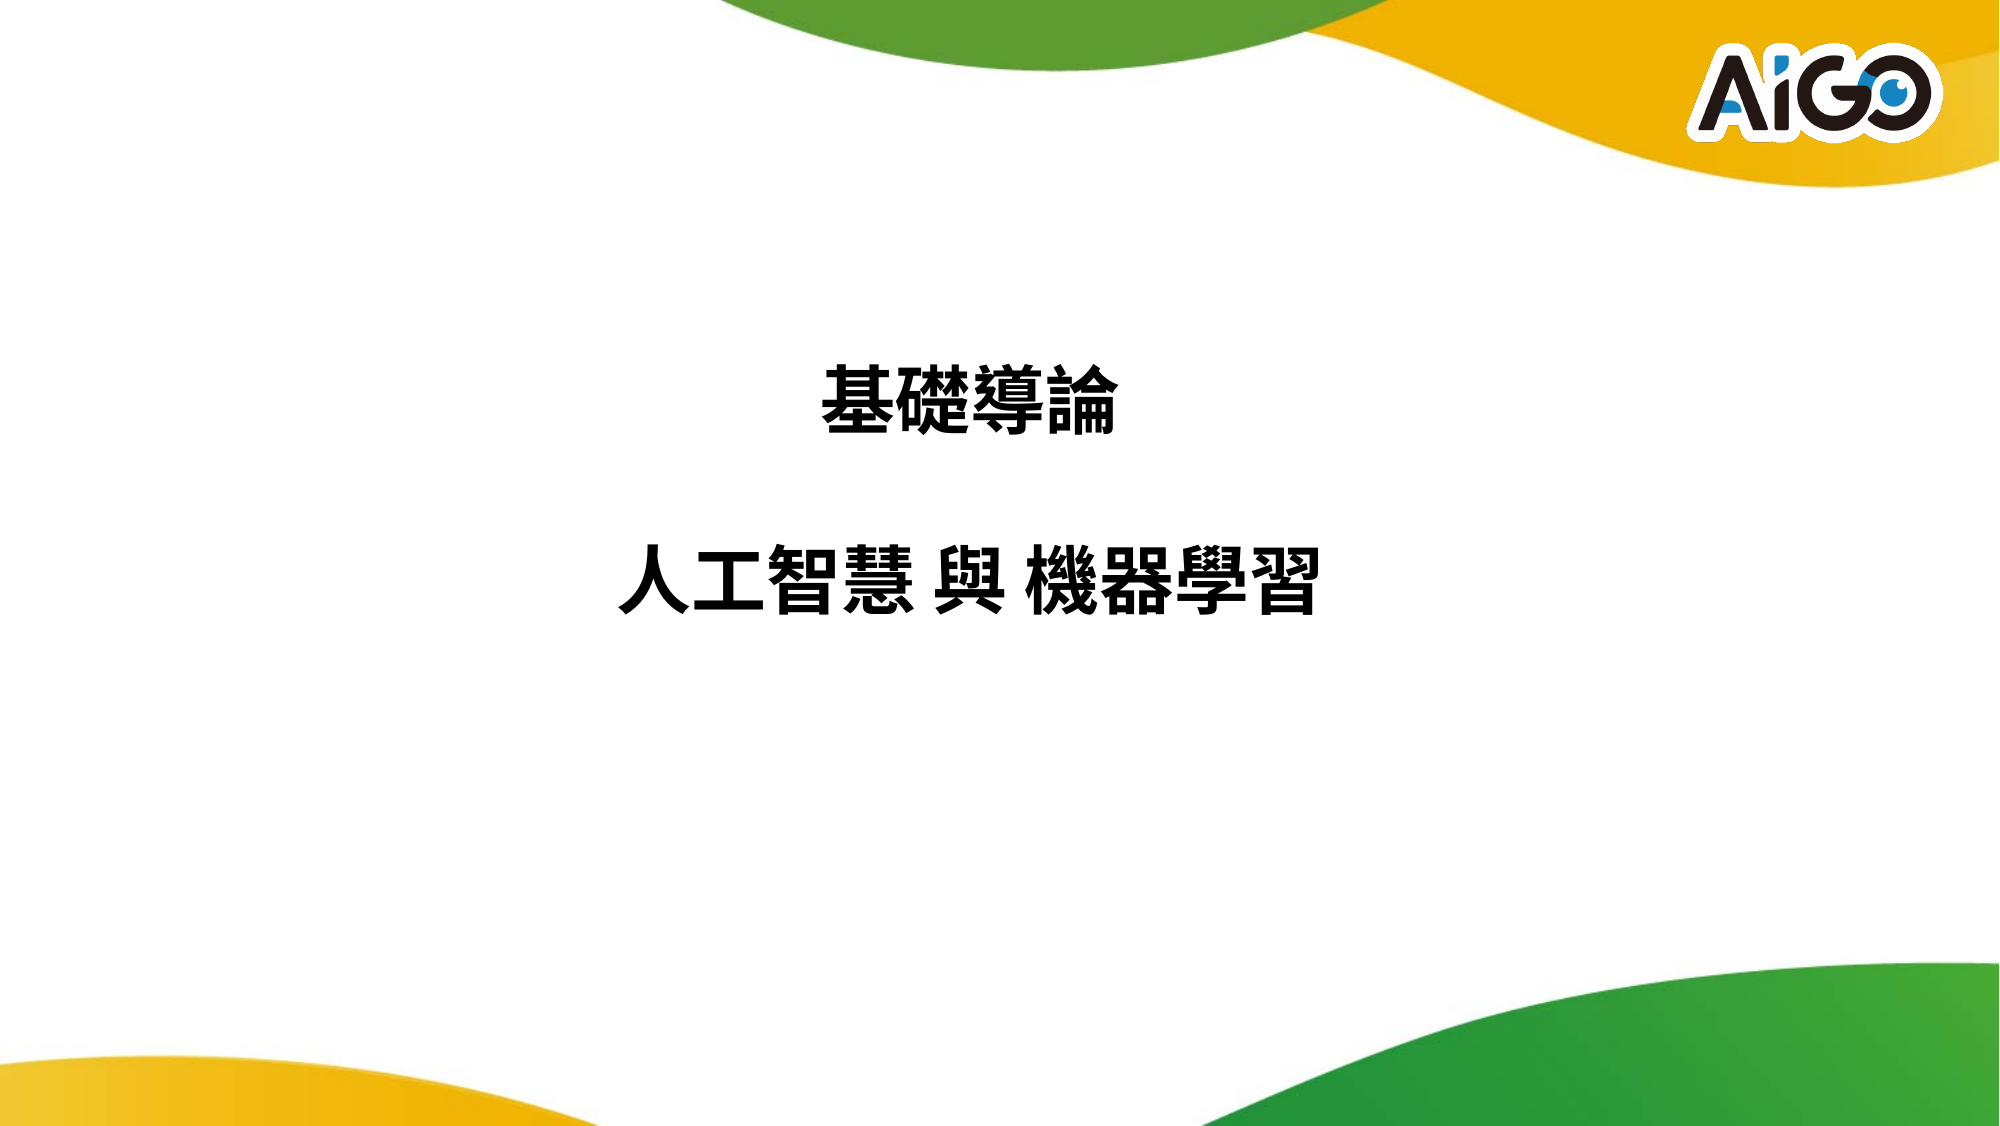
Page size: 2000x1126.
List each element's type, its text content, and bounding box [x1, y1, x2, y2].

picture [0, 0, 1999, 1126]
text_box 基礎導論 人工智慧 與 機器學習 [151, 337, 1789, 640]
